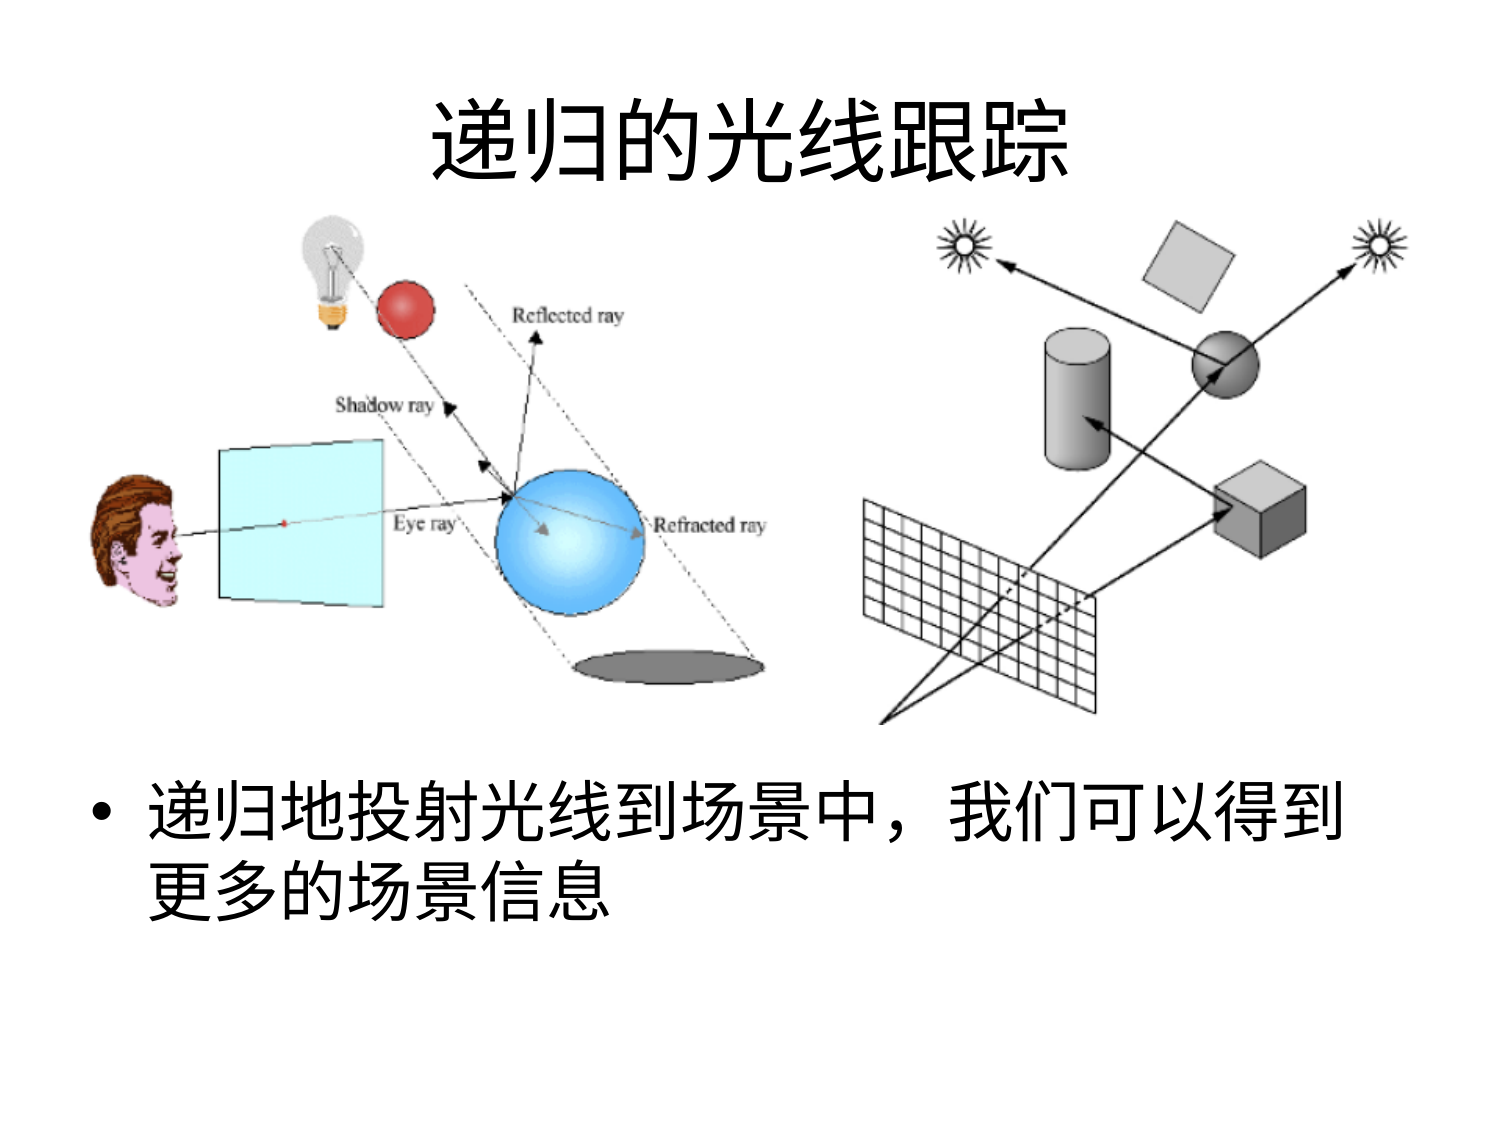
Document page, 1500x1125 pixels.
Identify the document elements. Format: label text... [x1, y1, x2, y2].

list 递归地投射光线到场景中，我们可以得到更多的场景信息 [75, 762, 1425, 1005]
picture [860, 213, 1413, 726]
title 递归的光线跟踪 [75, 45, 1425, 233]
picture [74, 198, 779, 713]
